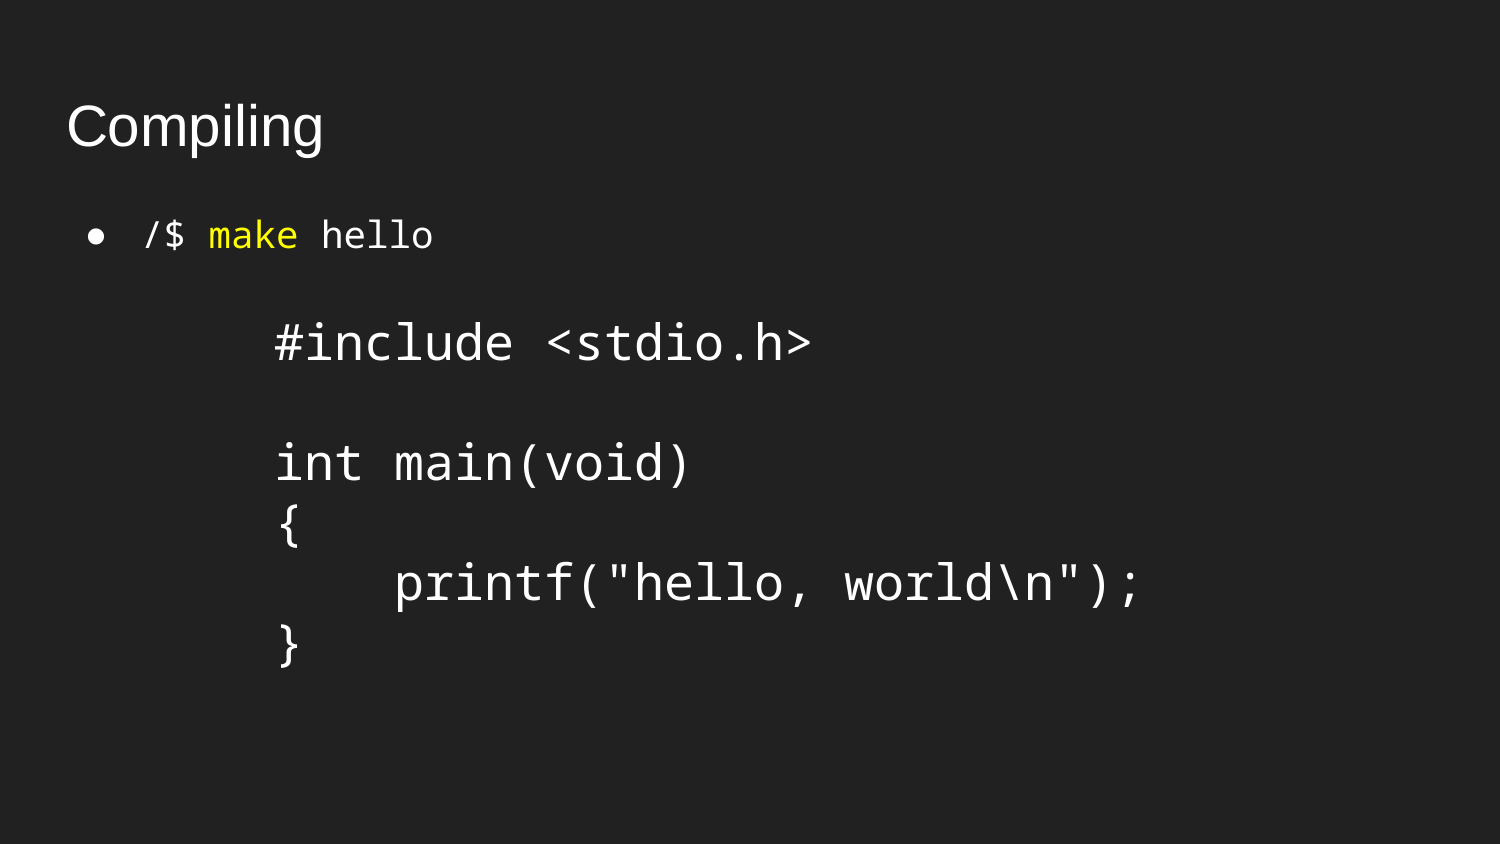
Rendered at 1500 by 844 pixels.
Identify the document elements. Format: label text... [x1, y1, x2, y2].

title Compiling [51, 72, 1449, 167]
text_box #include <stdio.h> int main(void) { printf("hello, world\n"); } [259, 294, 1241, 732]
list /$ make hello [51, 189, 1449, 750]
